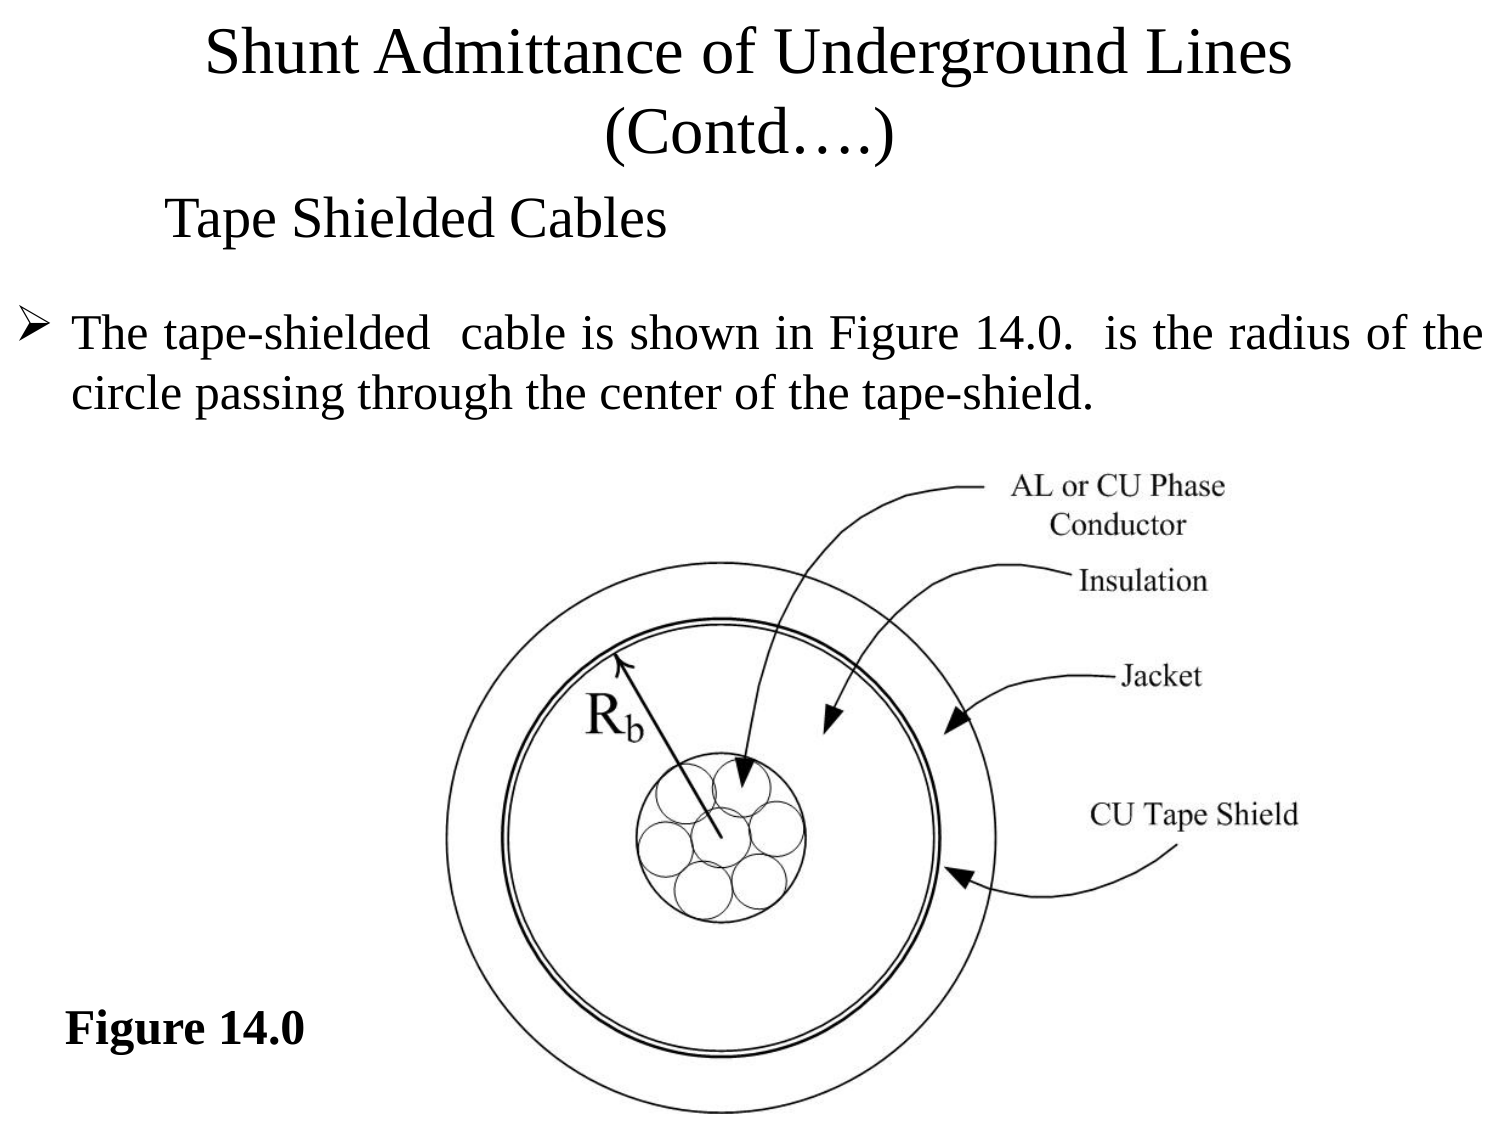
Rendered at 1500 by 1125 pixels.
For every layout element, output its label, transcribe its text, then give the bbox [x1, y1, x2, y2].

picture [445, 462, 1301, 1114]
text_box Shunt Admittance of Underground Lines (Contd….) [0, 0, 1500, 265]
text_box Figure 14.0 [49, 987, 350, 1063]
text_box [37, 265, 1400, 552]
